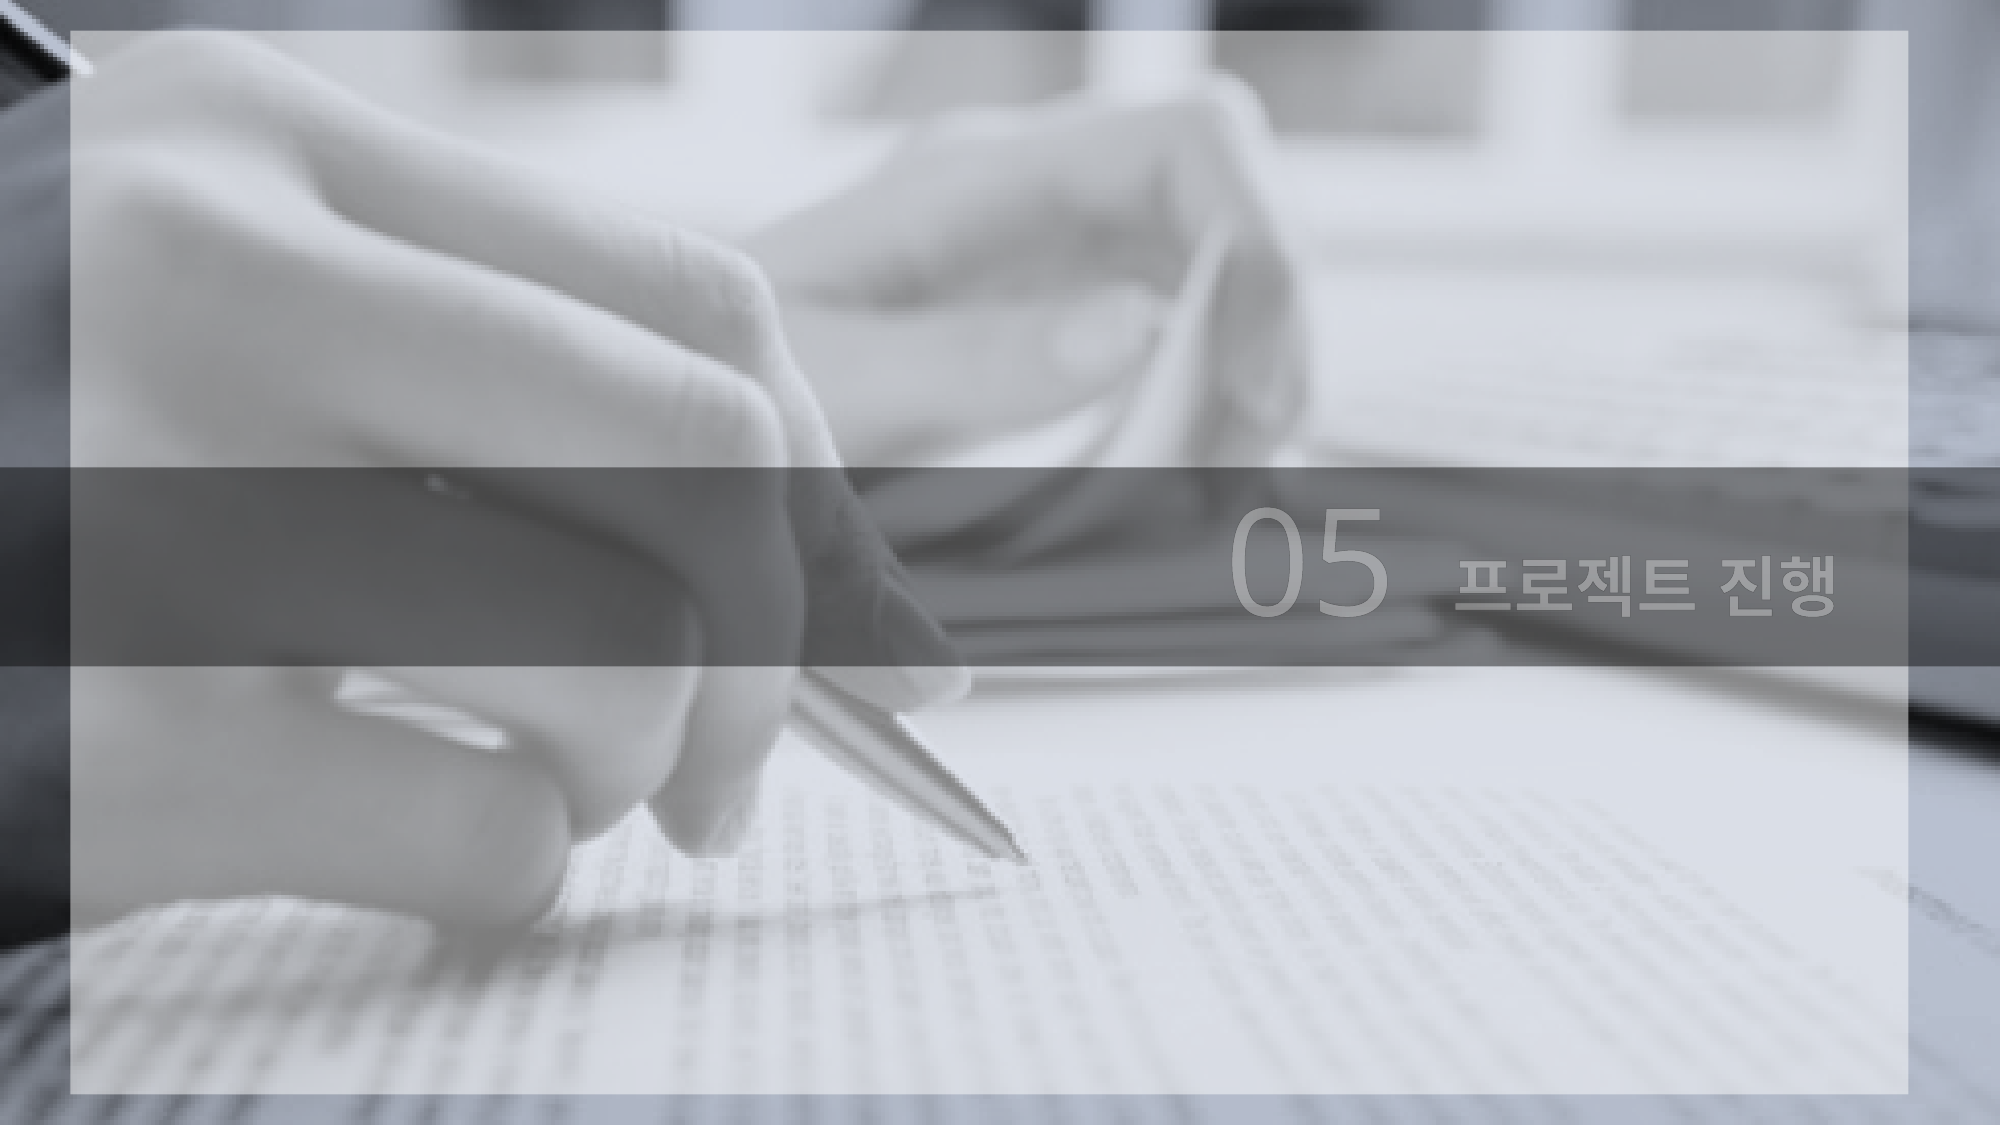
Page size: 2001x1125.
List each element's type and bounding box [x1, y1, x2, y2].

text_box [0, 458, 2000, 667]
picture [0, 0, 2000, 458]
picture [0, 667, 2000, 1125]
